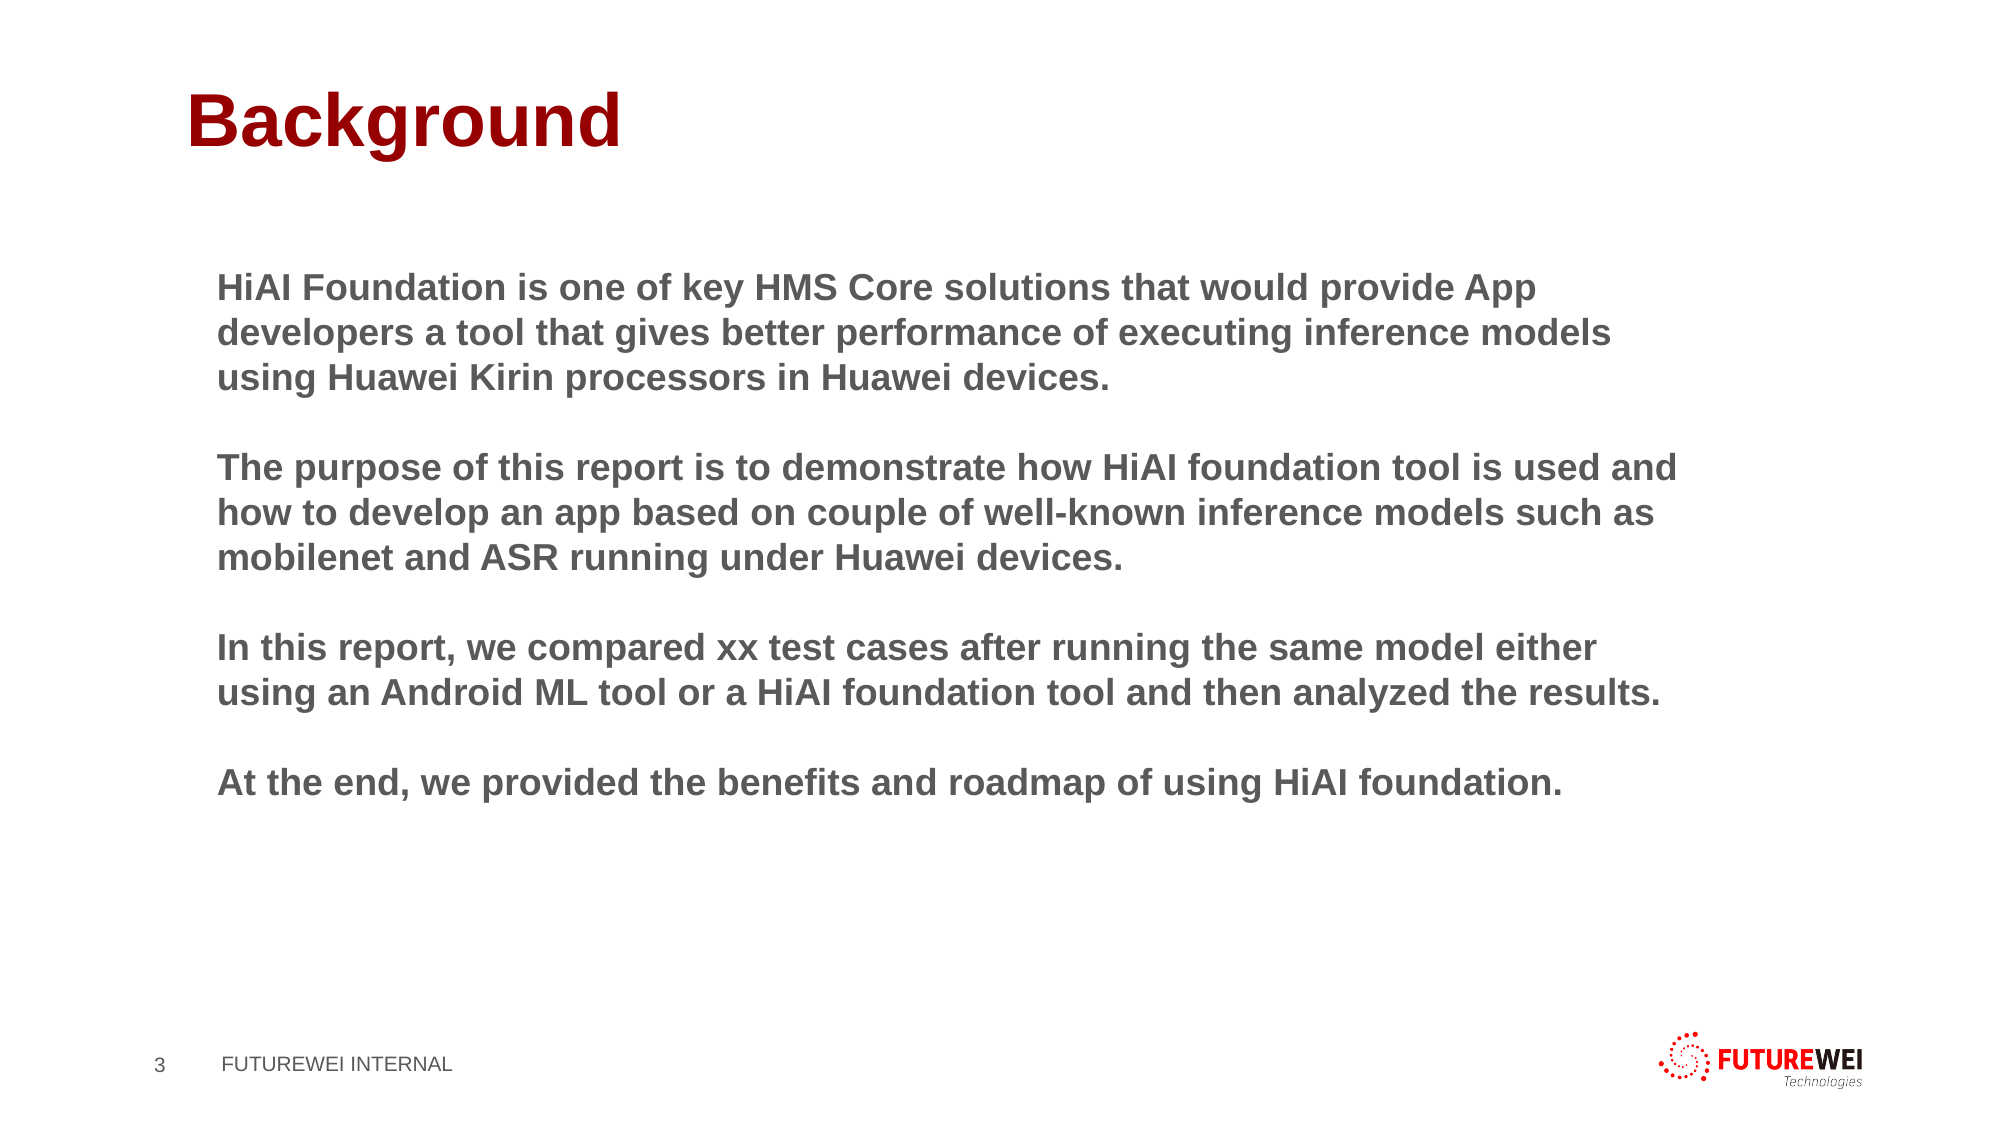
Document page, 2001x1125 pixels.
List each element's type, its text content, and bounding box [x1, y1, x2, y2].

slide_number 3 [117, 1039, 203, 1089]
picture [1638, 1011, 1882, 1102]
text_box Background [171, 63, 1829, 169]
text_box HiAI Foundation is one of key HMS Core solutions that would provide App developers a tool that gives better performance of executing inference models using Huawei Kirin processors in Huawei devices. The purpose of this report is to demonstrate how HiAI foundation tool is used and how to develop an app based on couple of well-known inference models such as mobilenet and ASR running under Huawei devices. In this report, we compared xx test cases after running the same model either using an Android ML tool or a HiAI foundation tool and then analyzed the results. At the end, we provided the benefits and roadmap of using HiAI foundation. [202, 210, 1696, 946]
footer FUTUREWEI INTERNAL [206, 1039, 882, 1088]
